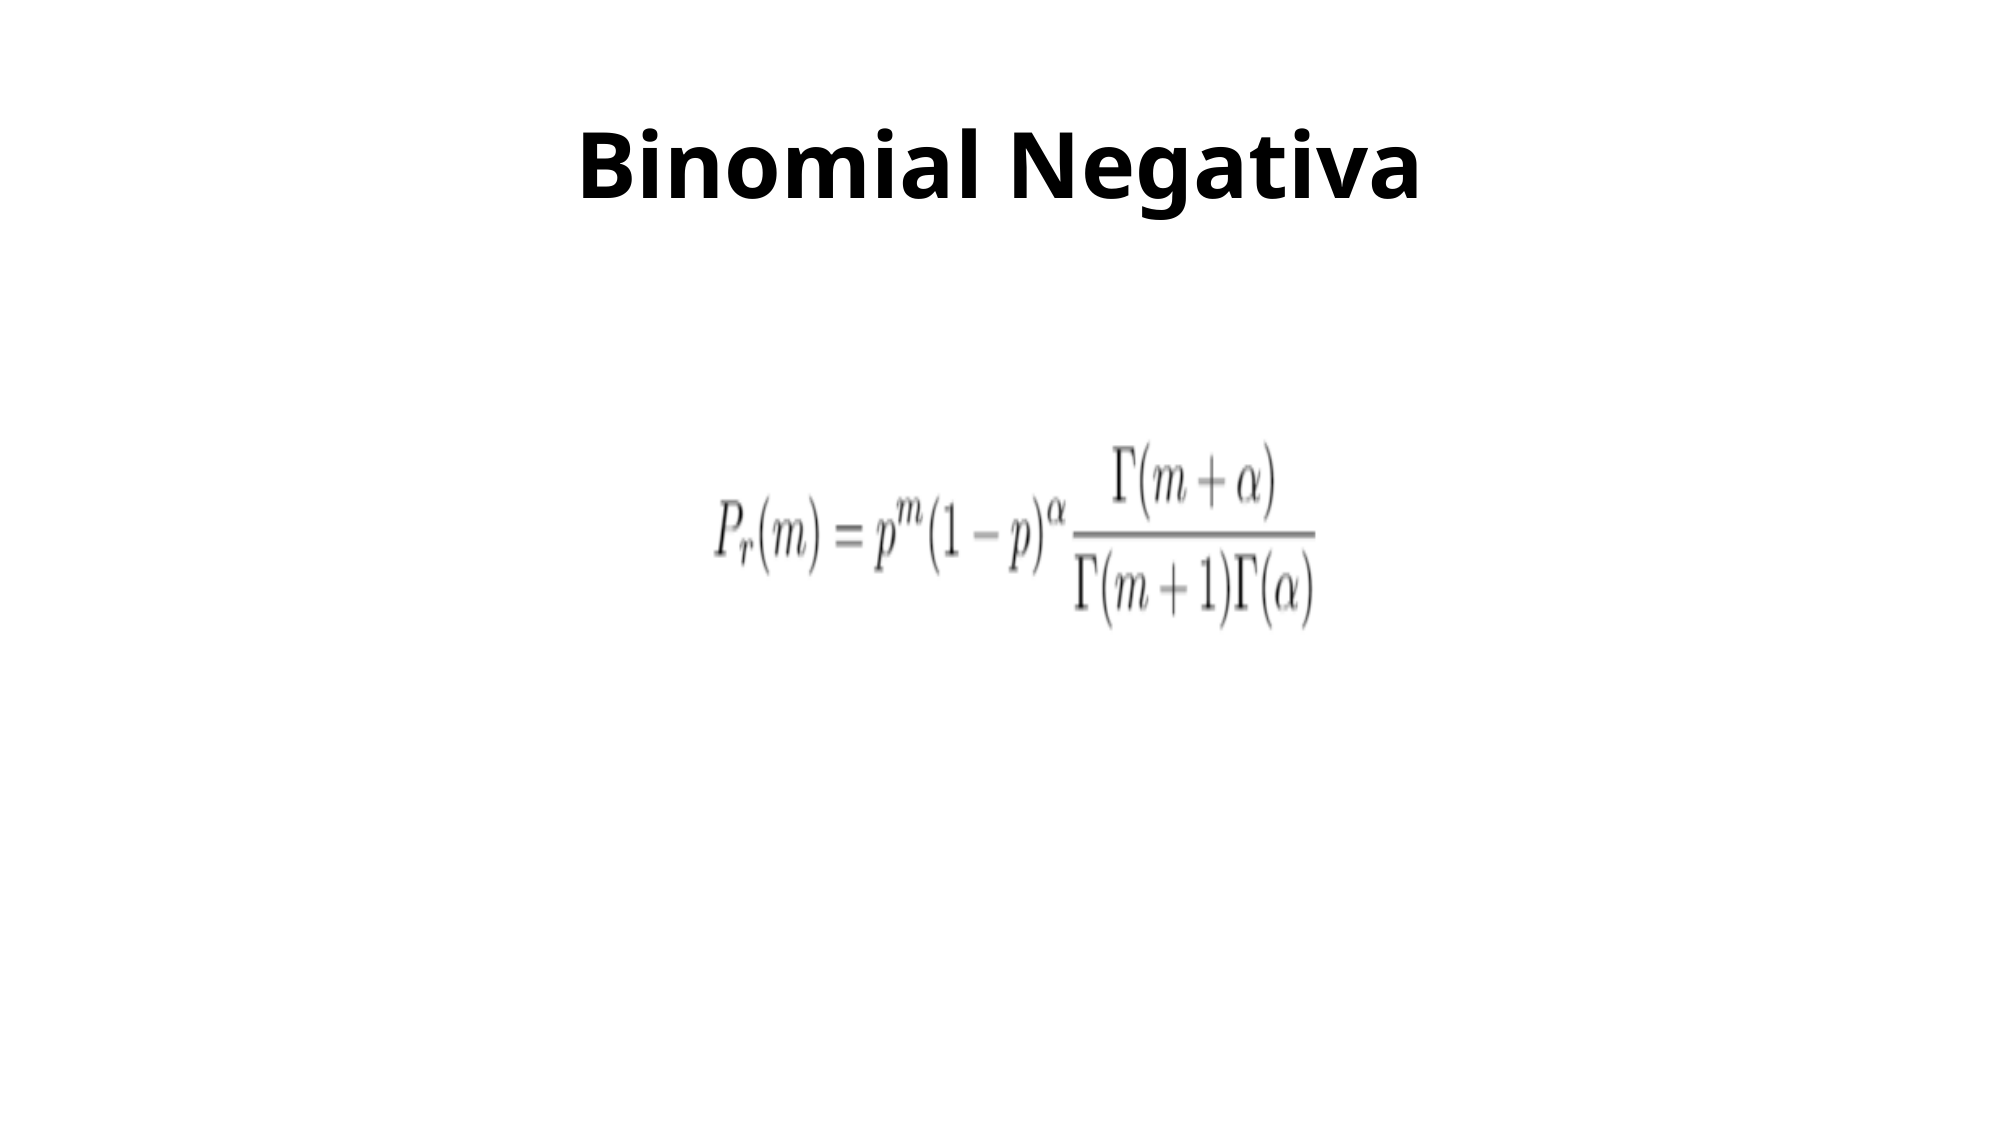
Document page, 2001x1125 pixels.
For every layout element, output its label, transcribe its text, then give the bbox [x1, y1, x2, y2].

title Binomial Negativa [137, 59, 1863, 278]
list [636, 368, 1340, 653]
